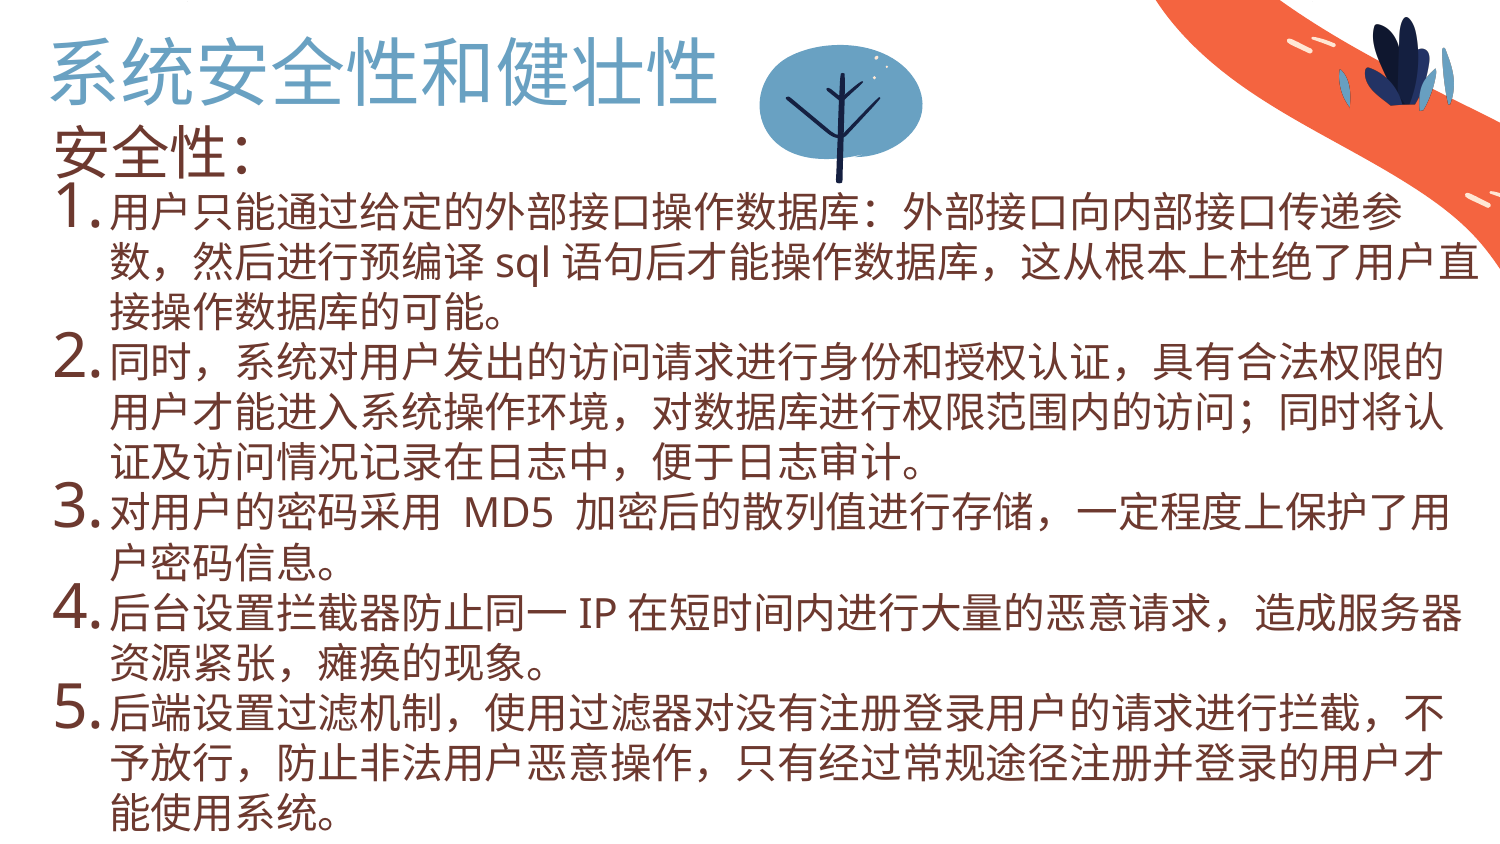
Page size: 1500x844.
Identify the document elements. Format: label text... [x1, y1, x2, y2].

text_box 系统安全性和健壮性 [30, 18, 789, 123]
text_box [753, 44, 928, 184]
text_box 安全性： 用户只能通过给定的外部接口操作数据库：外部接口向内部接口传递参数，然后进行预编译sql语句后才能操作数据库，这从根本上杜绝了用户直接操作数据库的可能。 同时，系统对用户发出的访问请求进行身份和授权认证，具有合法权限的用户才能进入系统操作环境，对数据库进行权限范围内的访问；同时将认证及访问情况记录在日志中，便于日志审计。 对用户的密码采用 MD5 加密后的散列值进行存储，一定程度上保护了用户密码信息。 后台设置拦截器防止同一IP在短时间内进行大量的恶意请求，造成服务器资源紧张，瘫痪的现象。 后端设置过滤机制，使用过滤器对没有注册登录用户的请求进行拦截，不予放行，防止非法用户恶意操作，只有经过常规途径注册并登录的用户才能使用系统。 [38, 108, 1500, 844]
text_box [1108, 0, 1500, 388]
picture [1339, 16, 1454, 111]
